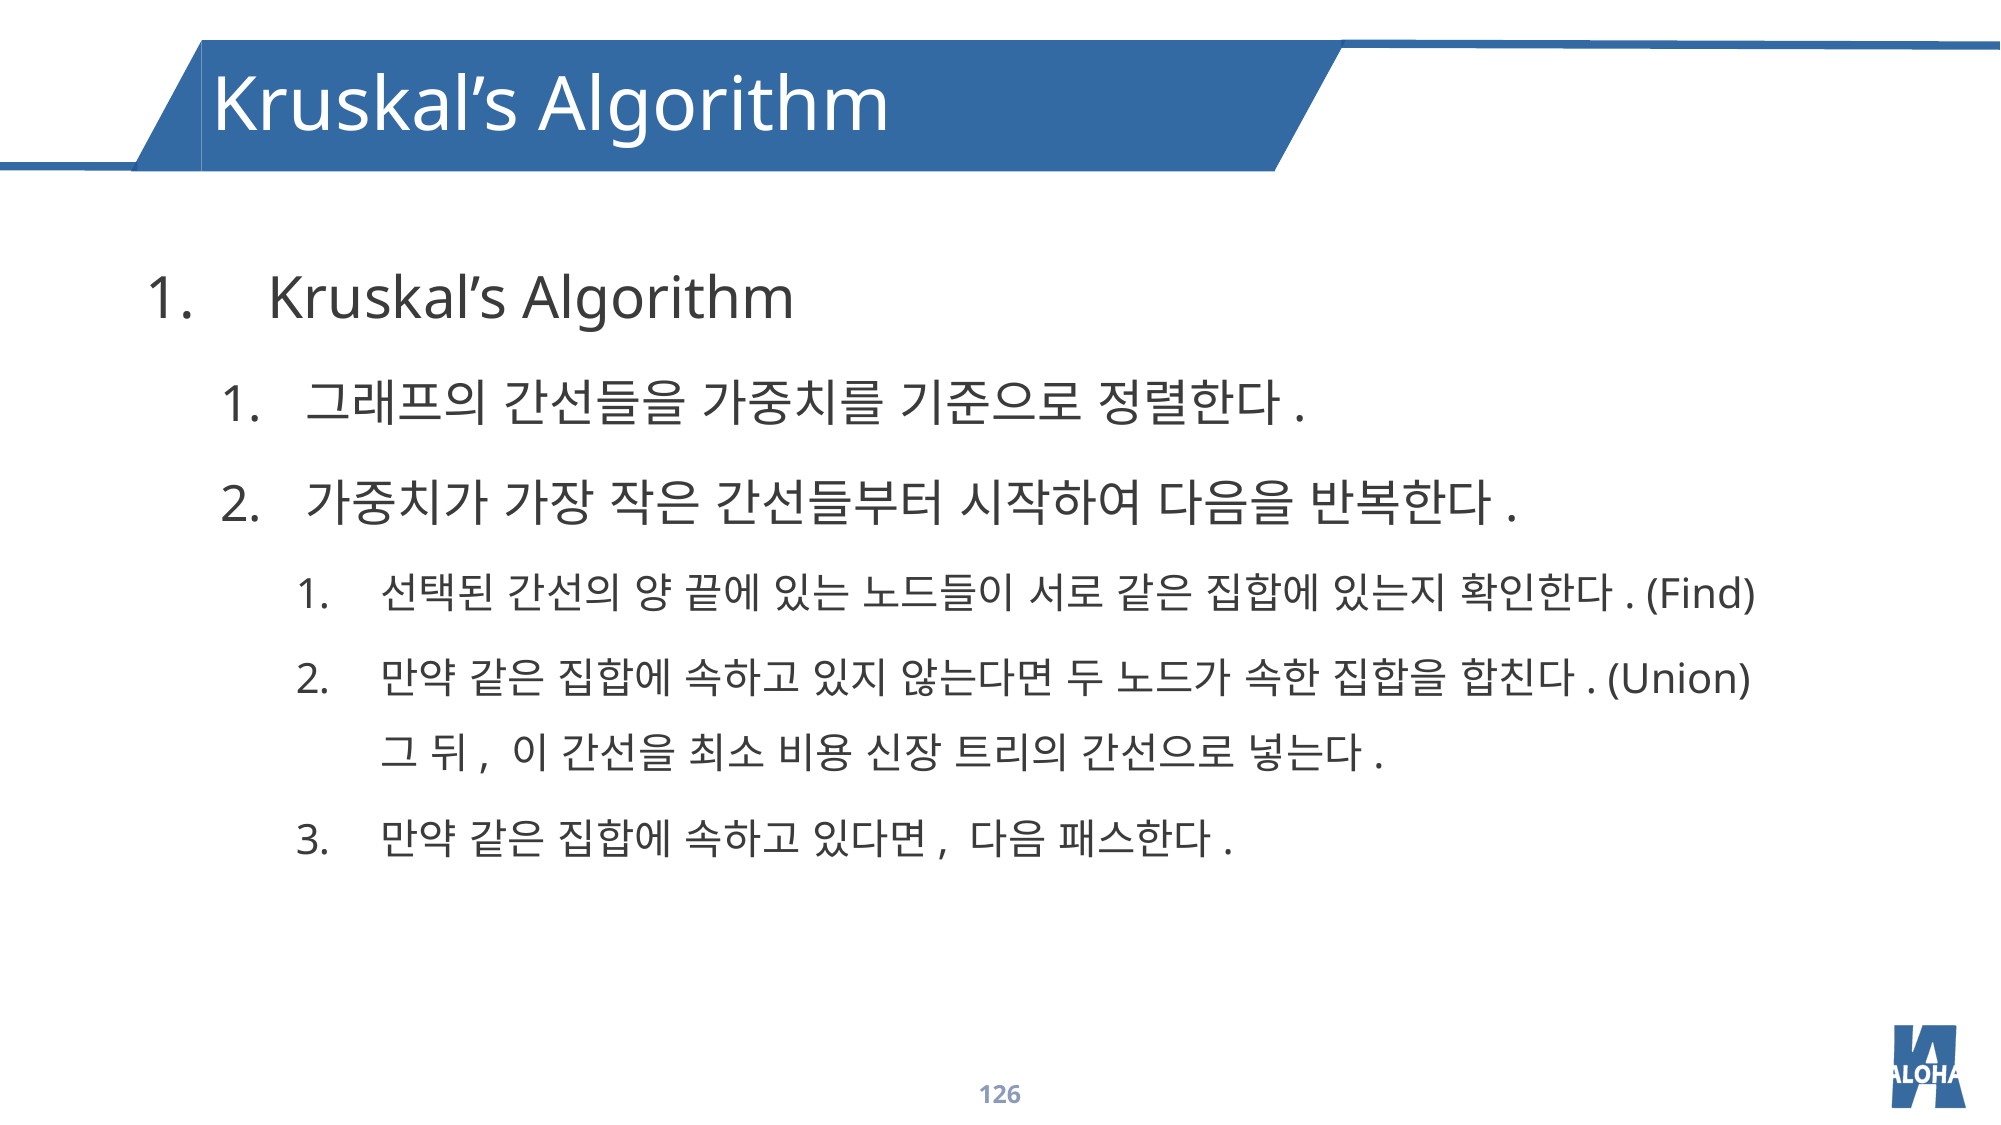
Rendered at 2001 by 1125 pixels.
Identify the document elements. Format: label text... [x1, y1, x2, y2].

picture [1853, 1006, 2000, 1125]
list Kruskal’s Algorithm 그래프의 간선들을 가중치를 기준으로 정렬한다. 가중치가 가장 작은 간선들부터 시작하여 다음을 반복한다. 선택된 간선의 양 끝에 있는 노드들이 서로 같은 집합에 있는지 확인한다. (Find) 만약 같은 집합에 속하고 있지 않는다면 두 노드가 속한 집합을 합친다. (Union) 그 뒤, 이 간선을 최소 비용 신장 트리의 간선으로 넣는다. 만약 같은 집합에 속하고 있다면, 다음 패스한다. [130, 218, 1854, 1061]
slide_number 126 [774, 1065, 1225, 1125]
list Kruskal’s Algorithm [196, 45, 1270, 168]
